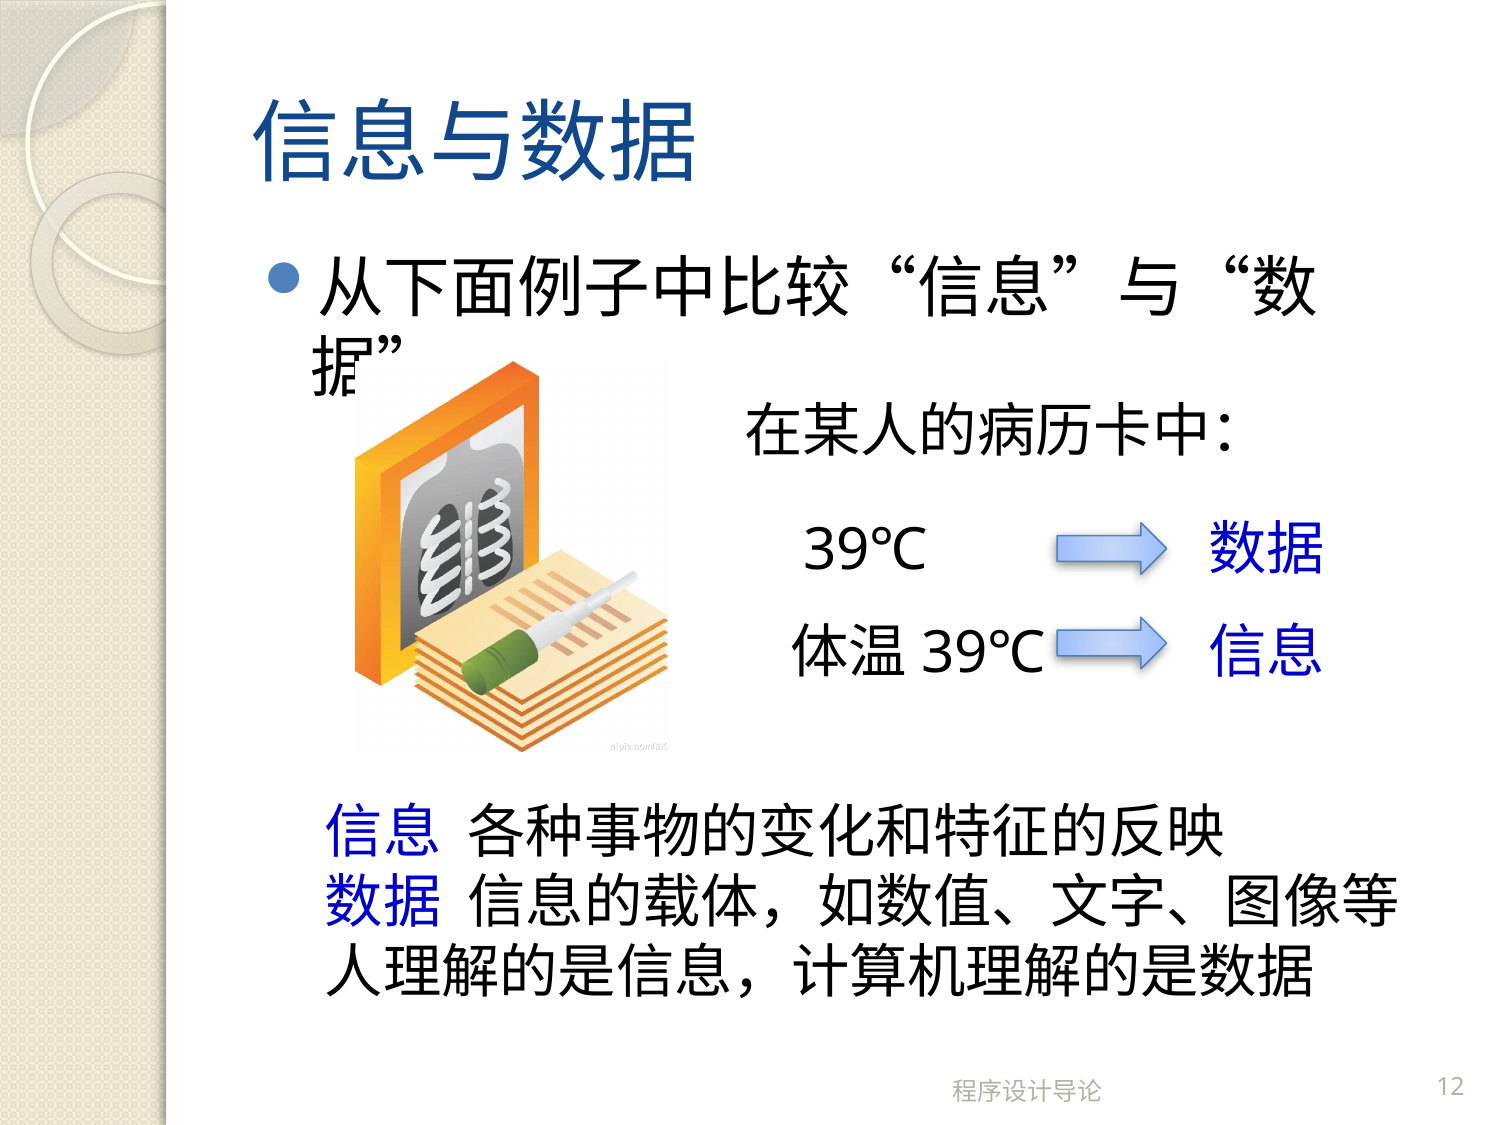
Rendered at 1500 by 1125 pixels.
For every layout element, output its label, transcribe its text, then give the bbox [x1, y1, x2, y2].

text_box [1056, 616, 1168, 670]
text_box 信息 [1193, 606, 1340, 692]
title 信息与数据 [235, 45, 1466, 233]
text_box 39℃ [788, 503, 943, 589]
slide_number 12 [1413, 1034, 1488, 1113]
text_box 信息 各种事物的变化和特征的反映 数据 信息的载体，如数值、文字、图像等 人理解的是信息，计算机理解的是数据 [235, 786, 1466, 1082]
text_box 体温39℃ [775, 606, 1061, 692]
picture [355, 361, 668, 752]
text_box 在某人的病历卡中： [729, 385, 1284, 471]
text_box [1056, 522, 1168, 575]
footer 程序设计导论 [937, 1082, 1413, 1113]
list 从下面例子中比较“信息”与“数据” [235, 237, 1466, 339]
text_box 数据 [1193, 503, 1340, 589]
